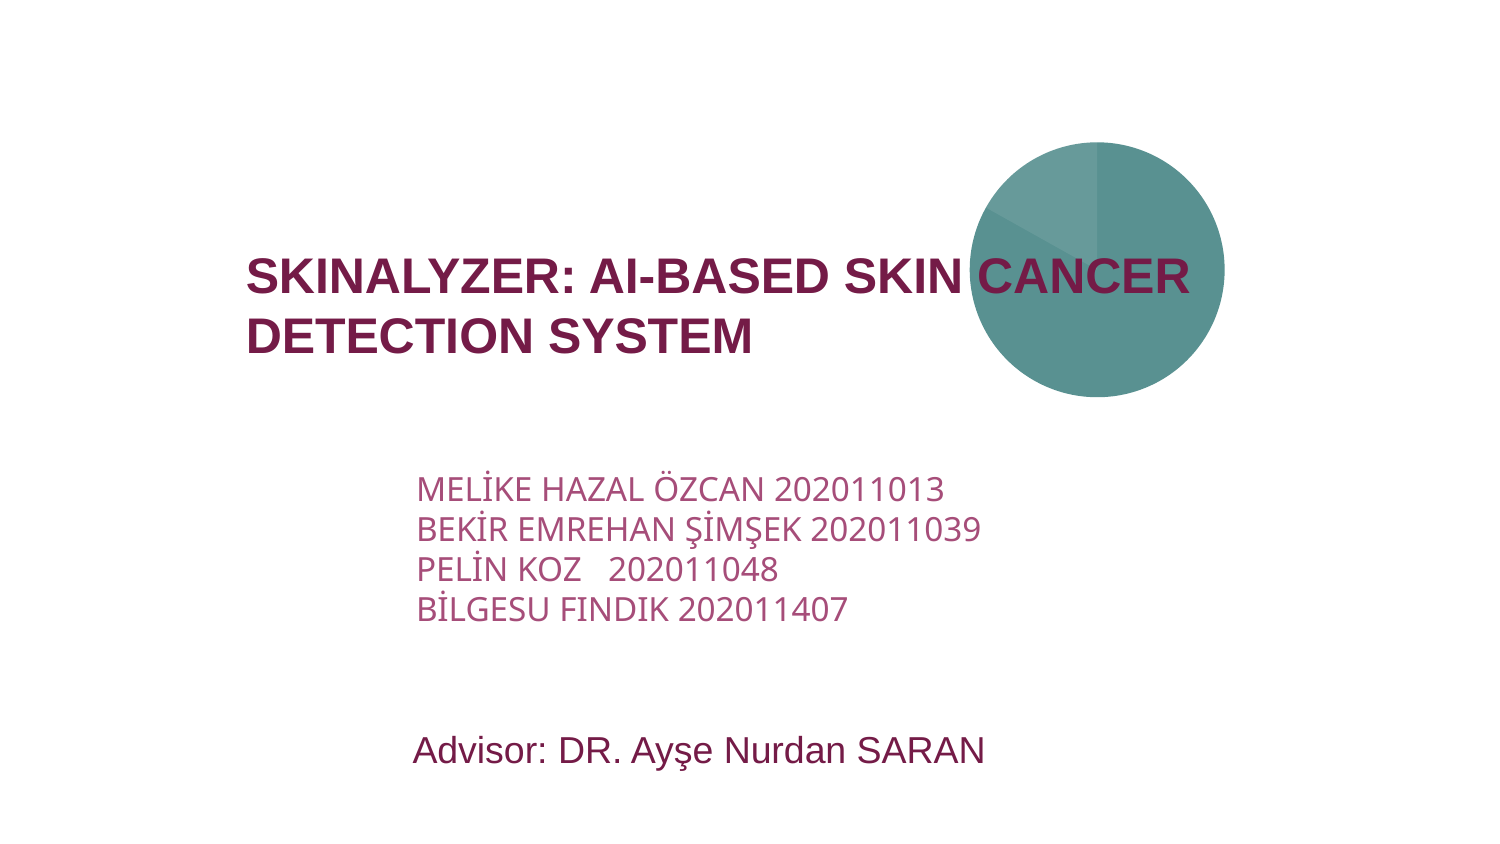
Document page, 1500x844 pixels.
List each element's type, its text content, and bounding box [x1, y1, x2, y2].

text_box Advisor: DR. Ayşe Nurdan SARAN [376, 703, 1033, 799]
title SKINALYZER: AI-BASED SKIN CANCER DETECTION SYSTEM [230, 167, 1290, 440]
subtitle MELİKE HAZAL ÖZCAN 202011013 BEKİR EMREHAN ŞİMŞEK 202011039 PELİN KOZ 202011048 BİLGESU FINDIK 202011407 [400, 453, 1092, 676]
